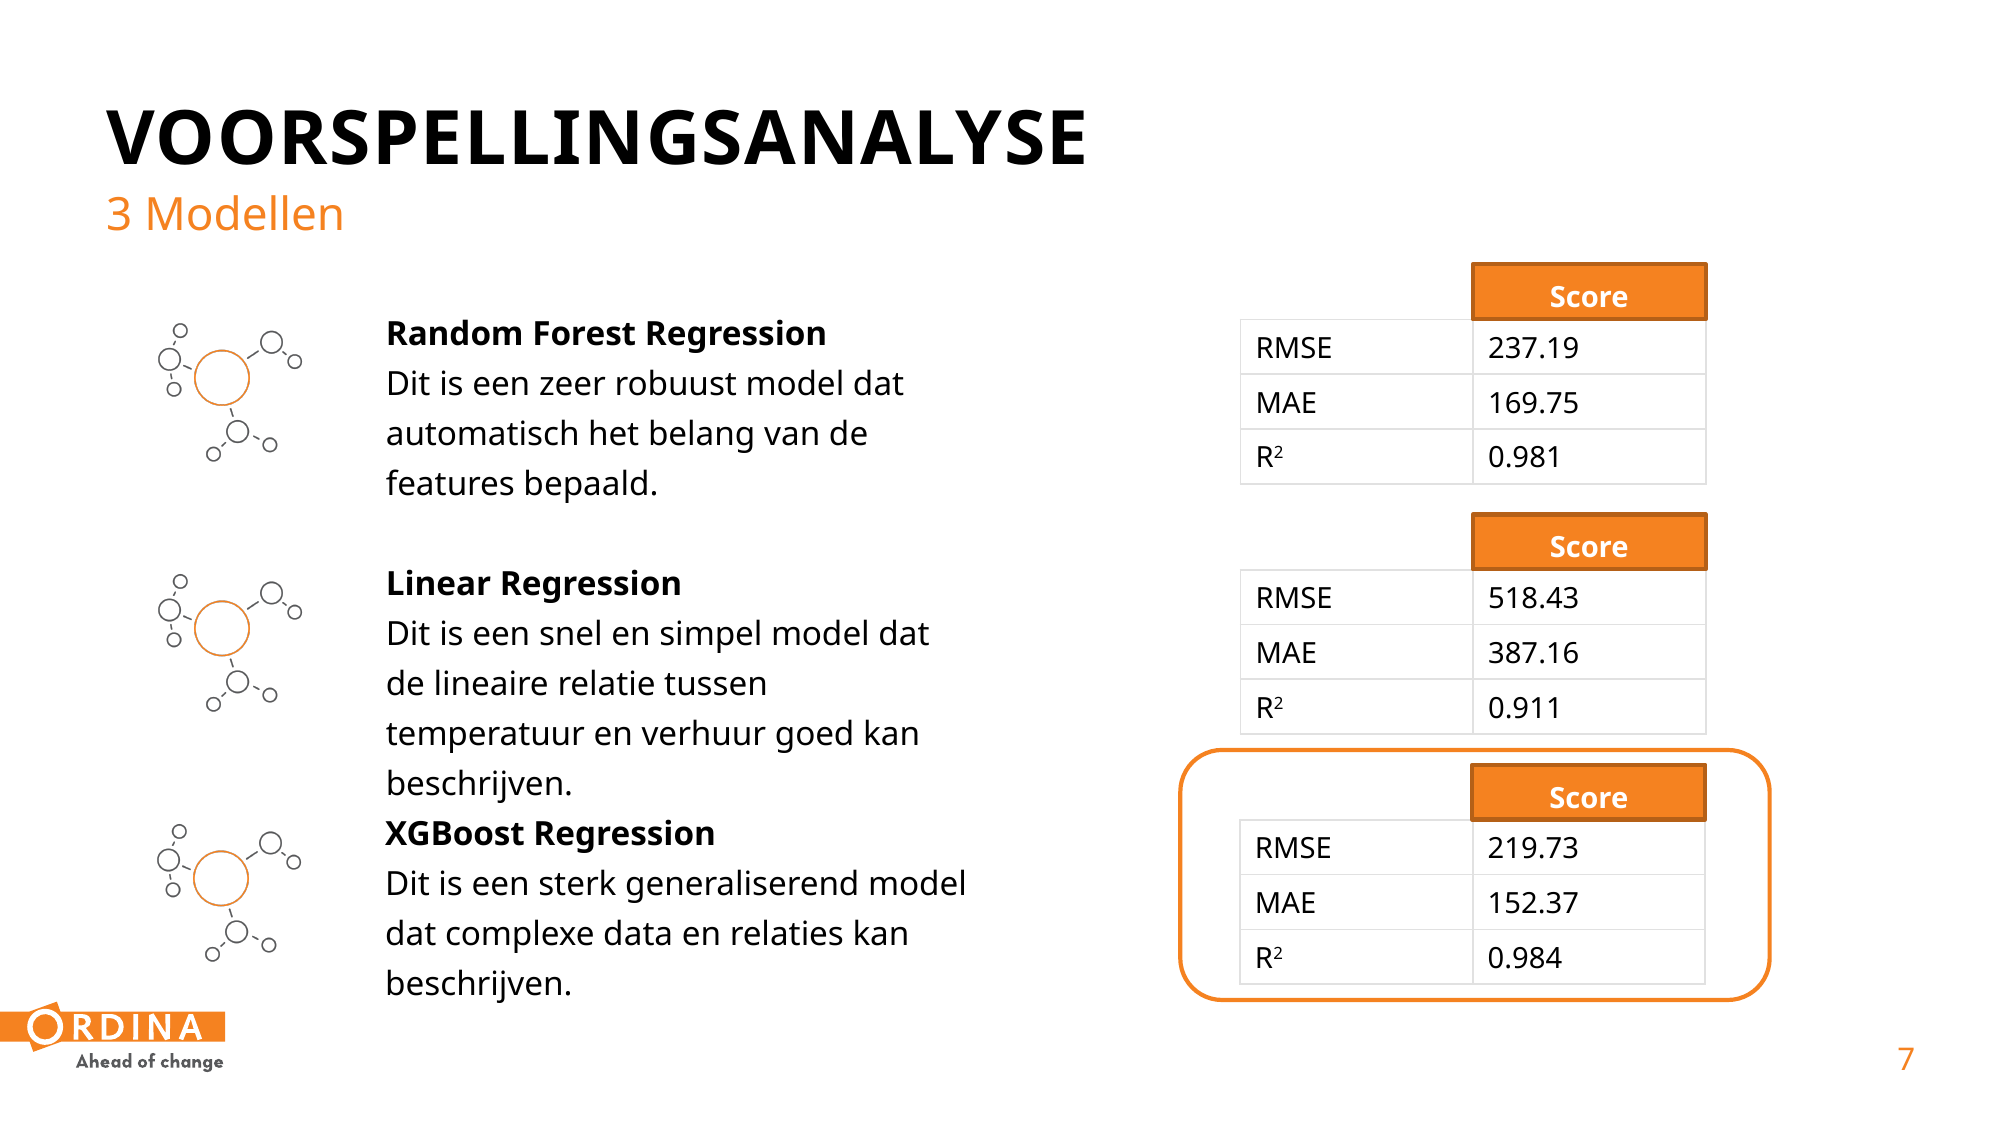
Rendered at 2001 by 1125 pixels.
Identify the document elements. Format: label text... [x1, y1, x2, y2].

table_cell 0.981 [1474, 430, 1705, 483]
table_header RMSE [1241, 571, 1472, 624]
table_cell MAE [1241, 375, 1472, 428]
slide_number 7 [1830, 1039, 1916, 1081]
title Voorspellingsanalyse [106, 97, 1916, 170]
list 3 Modellen [106, 170, 1916, 255]
list Random Forest Regression Dit is een zeer robuust model dat automatisch het belang van de features bepaald. [385, 302, 970, 484]
table_header 237.19 [1474, 321, 1705, 373]
text_box [1178, 747, 1772, 1003]
table_cell 169.75 [1474, 375, 1705, 428]
picture [138, 301, 321, 484]
table_header 518.43 [1474, 571, 1705, 624]
table_cell R2 [1241, 680, 1472, 733]
table_cell 387.16 [1474, 625, 1705, 678]
text_box Score [1471, 262, 1708, 321]
table_cell MAE [1241, 625, 1472, 678]
text_box Score [1471, 512, 1708, 571]
picture [138, 802, 320, 984]
list XGBoost Regression Dit is een sterk generaliserend model dat complexe data en relaties kan beschrijven. [385, 802, 969, 984]
table_cell 0.911 [1474, 680, 1705, 733]
table_header RMSE [1241, 320, 1472, 373]
picture [138, 551, 321, 734]
list Linear Regression Dit is een snel en simpel model dat de lineaire relatie tussen temperatuur en verhuur goed kan beschrijven. [385, 552, 970, 734]
table_cell R2 [1241, 430, 1472, 483]
